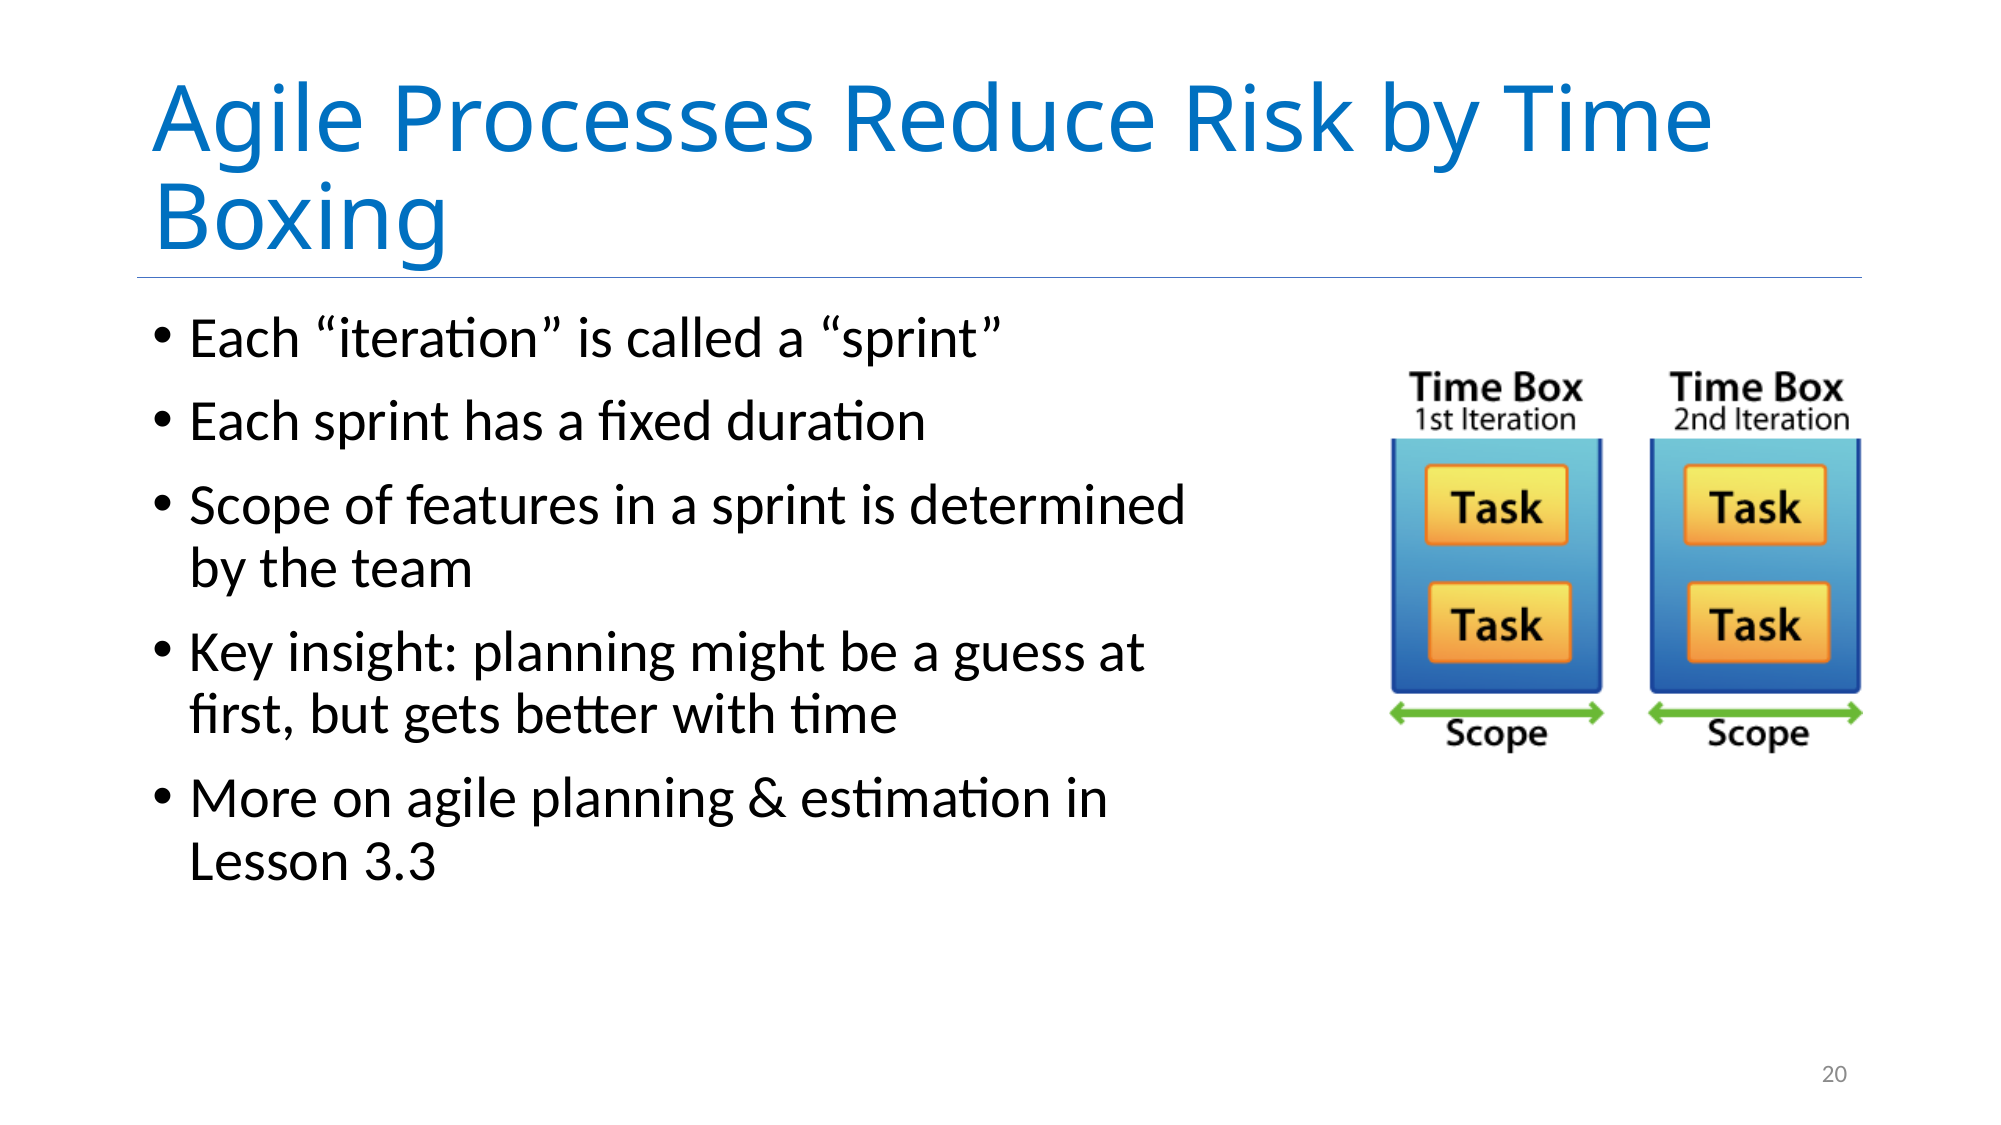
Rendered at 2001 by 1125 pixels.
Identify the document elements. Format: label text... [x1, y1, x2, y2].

slide_number 20 [1412, 1042, 1863, 1103]
list Each “iteration” is called a “sprint” Each sprint has a fixed duration Scope of features in a sprint is determined by the team Key insight: planning might be a guess at first, but gets better with time More on agile planning & estimation in Lesson 3.3 [137, 299, 1218, 1014]
title Agile Processes Reduce Risk by Time Boxing [137, 59, 1863, 278]
picture [1389, 370, 1863, 755]
